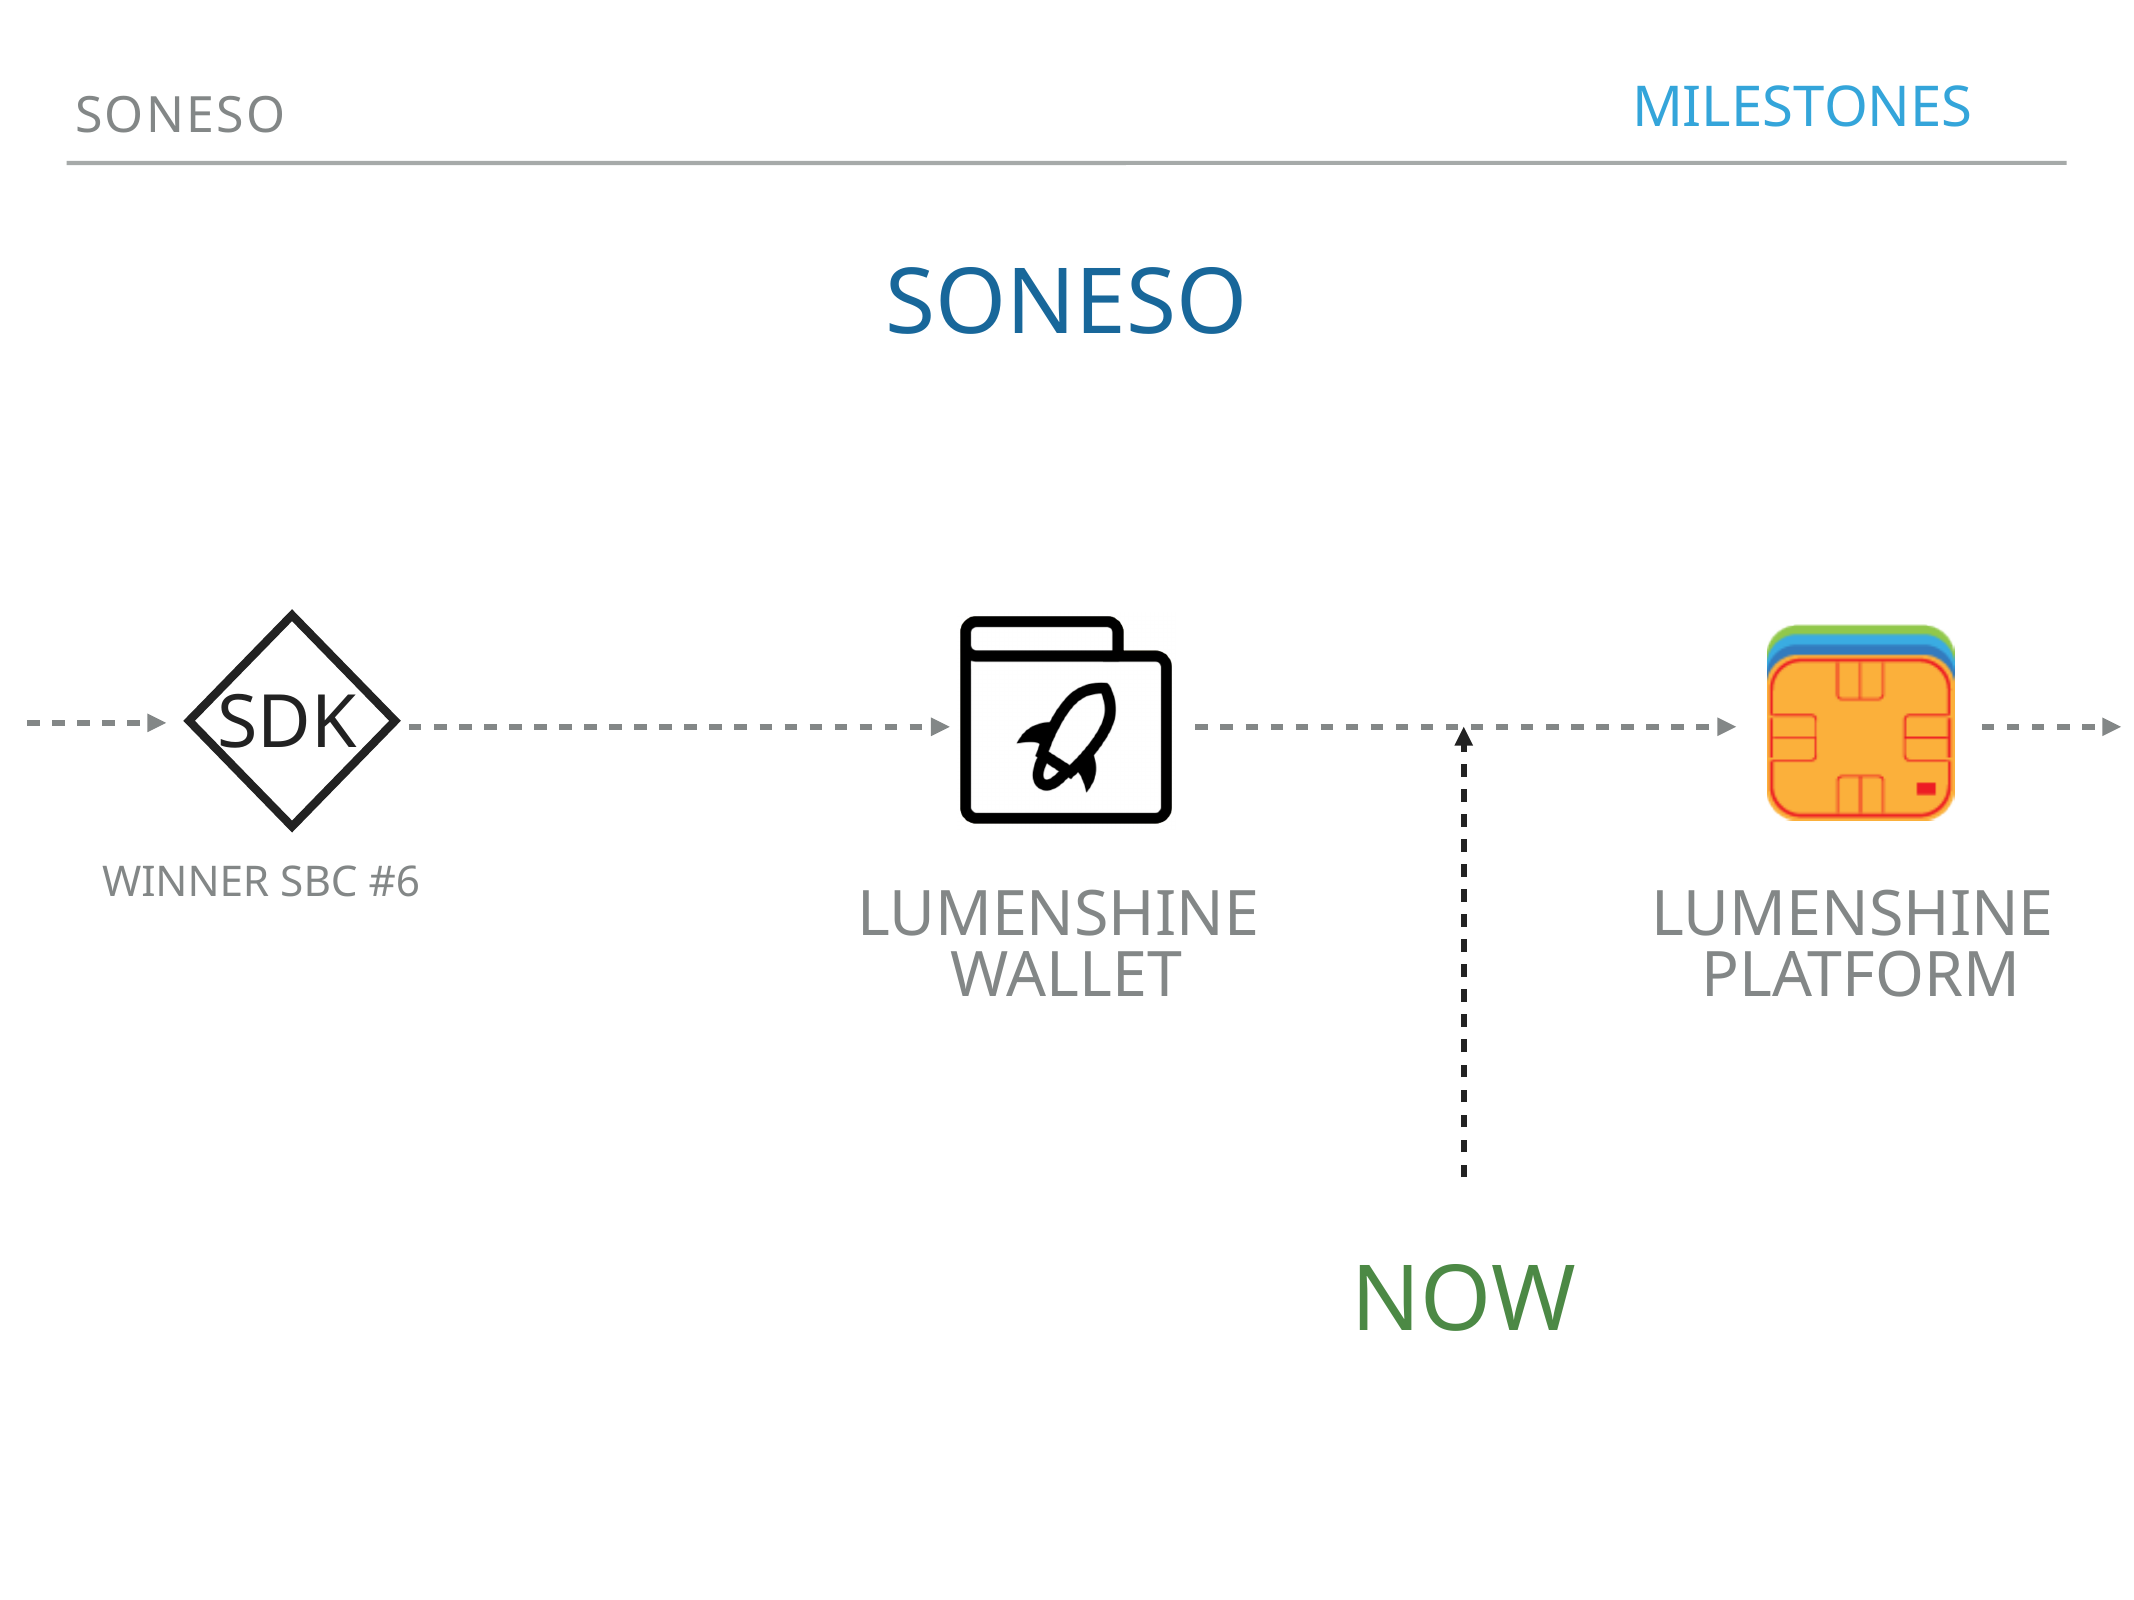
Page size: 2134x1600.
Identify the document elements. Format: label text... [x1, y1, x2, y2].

text_box [1723, 720, 1737, 733]
text_box [225, 615, 359, 683]
picture [957, 612, 1176, 830]
text_box [1457, 726, 1470, 740]
picture [1766, 624, 1955, 821]
text_box LUMENSHINE PLATFORM [1534, 879, 2134, 1025]
text_box LUMENSHINE WALLET [740, 879, 1393, 1025]
list SONESO [66, 74, 1901, 151]
text_box SDK [172, 683, 403, 771]
text_box [153, 716, 167, 730]
text_box [2108, 720, 2122, 733]
text_box MILESTONES [1514, 74, 2091, 150]
text_box WINNER SBC #6 [88, 856, 435, 944]
text_box [937, 720, 950, 733]
text_box NOW [1095, 1252, 1833, 1362]
text_box [237, 771, 347, 827]
text_box SONESO [698, 255, 1435, 366]
